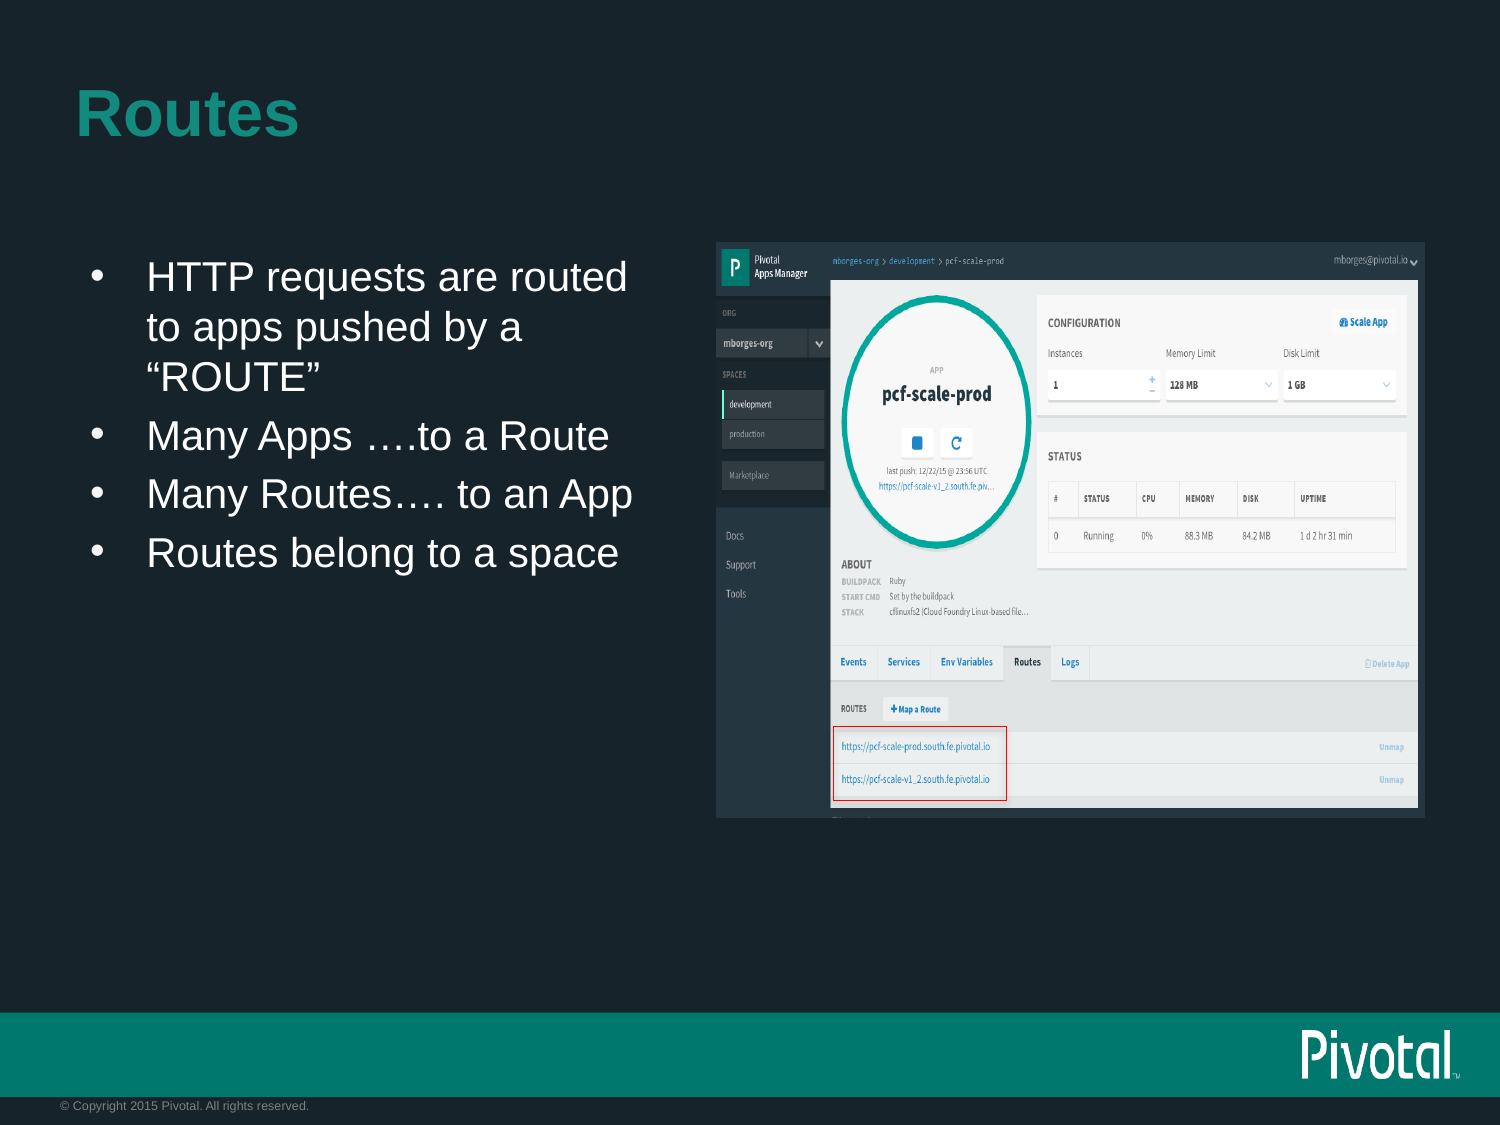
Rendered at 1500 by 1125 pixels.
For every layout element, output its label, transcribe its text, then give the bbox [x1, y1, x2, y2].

picture [716, 242, 1426, 818]
title Routes [75, 69, 1425, 150]
list HTTP requests are routed to apps pushed by a “ROUTE” Many Apps ….to a Route Many Routes…. to an App Routes belong to a space [75, 242, 685, 917]
picture [1302, 1030, 1460, 1079]
